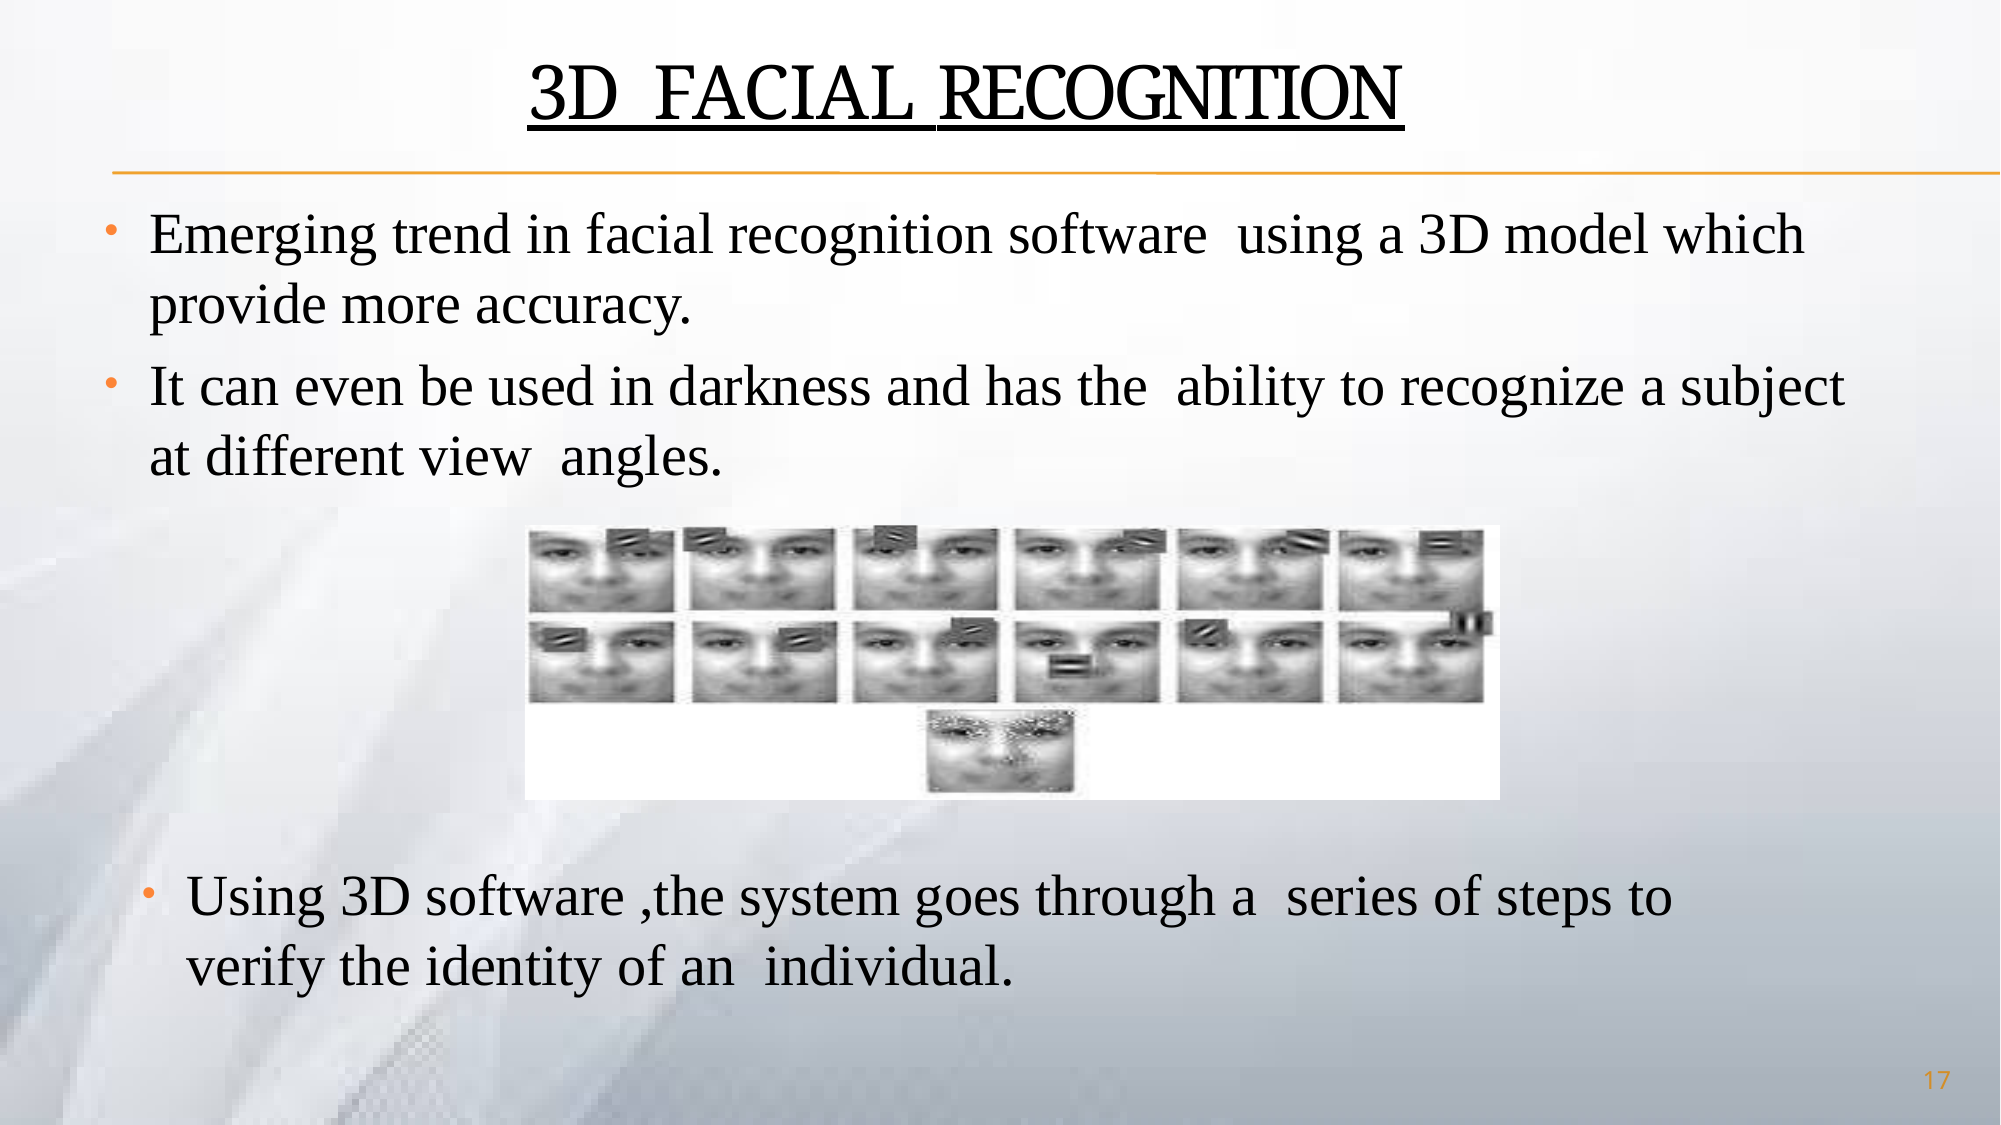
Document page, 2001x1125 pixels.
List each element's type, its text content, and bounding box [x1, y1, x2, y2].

text_box Emerging trend in facial recognition software using a 3D model which provide more accuracy. It can even be used in darkness and has the ability to recognize a subject at different view angles. [87, 187, 1913, 495]
picture [0, 0, 2001, 1125]
slide_number 17 [1800, 1061, 1966, 1103]
text_box [524, 525, 1500, 800]
text_box 3D FACIAL RECOGNITION [512, 37, 1538, 143]
text_box Using 3D software ,the system goes through a series of steps to verify the identity of an individual. [125, 849, 1825, 1005]
